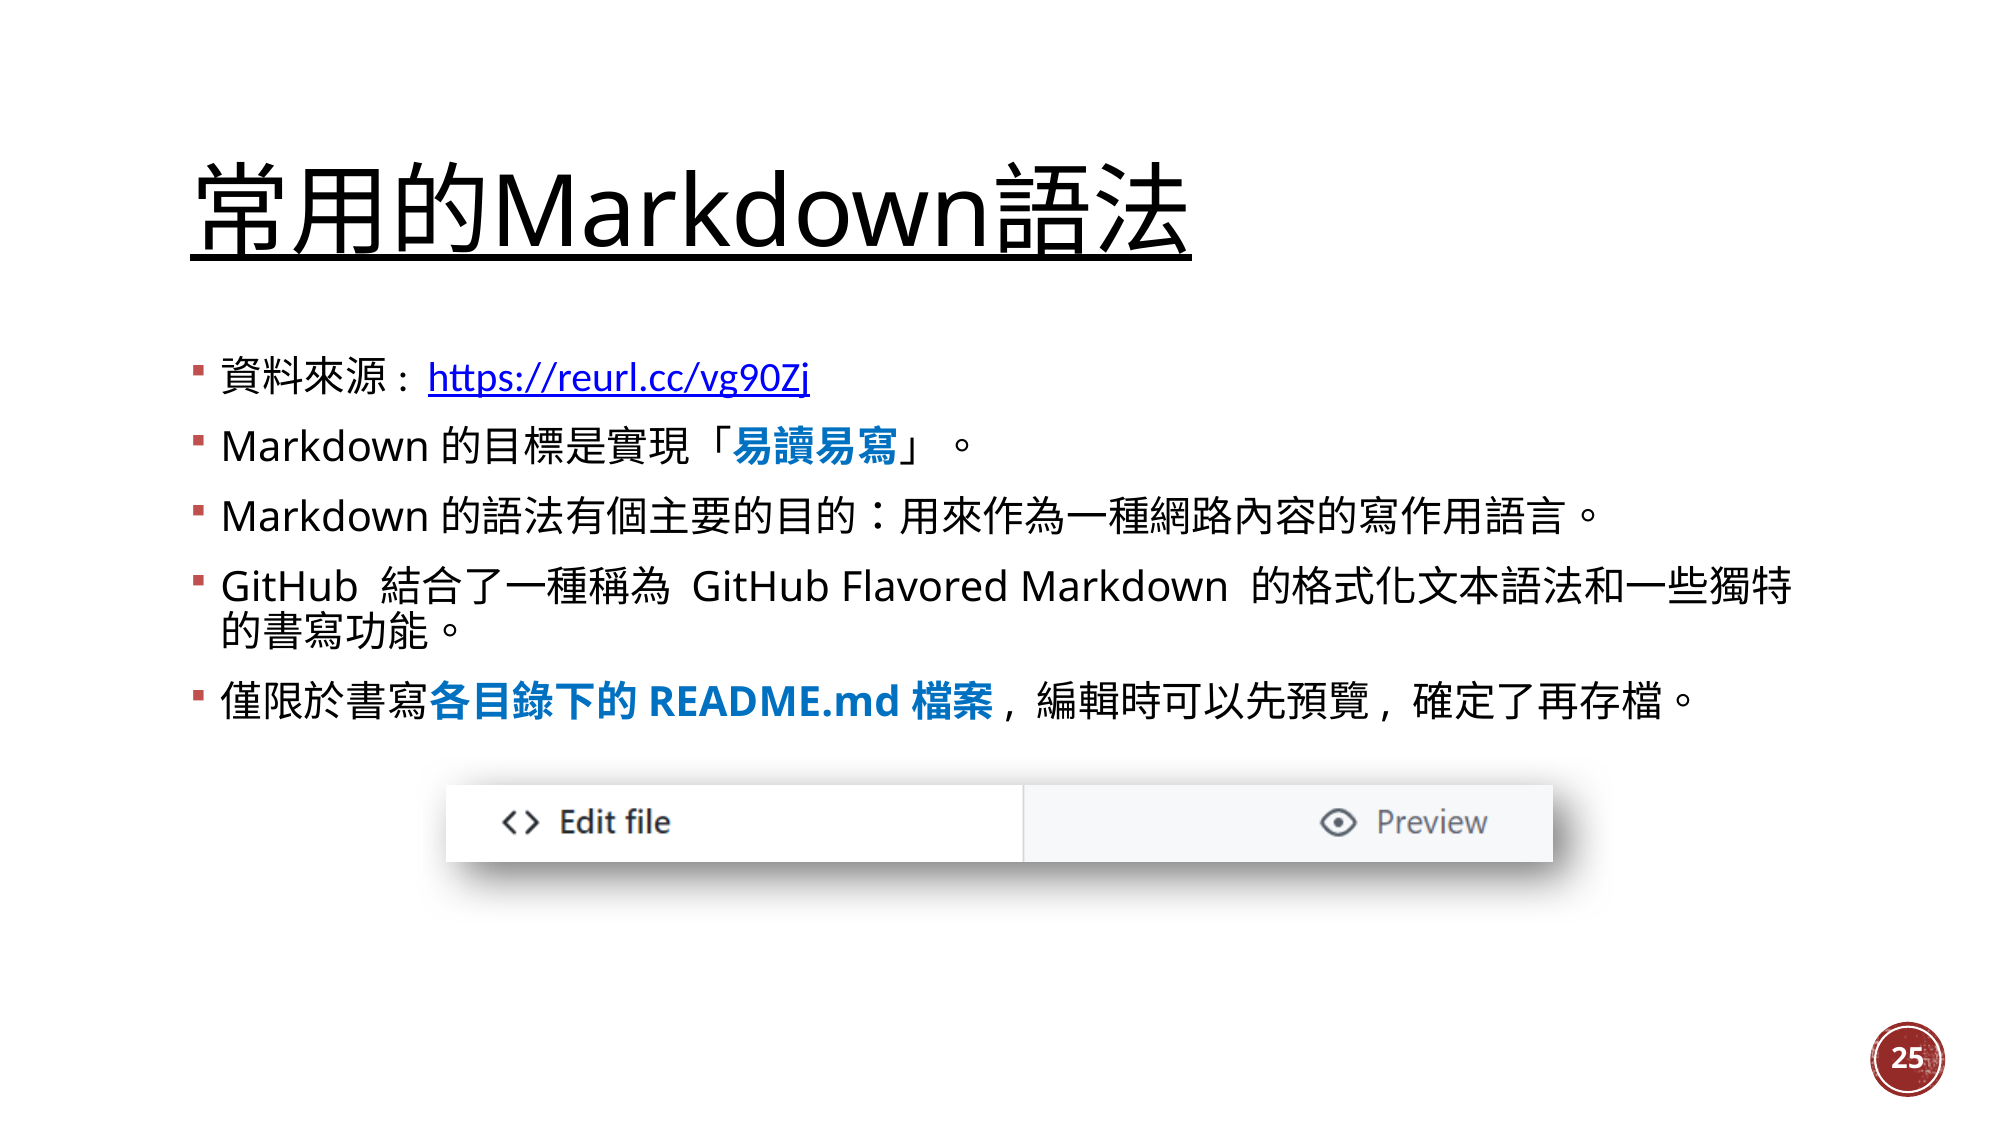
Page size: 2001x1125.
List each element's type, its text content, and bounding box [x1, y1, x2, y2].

slide_number 24 [1855, 1028, 1961, 1089]
picture [446, 785, 1553, 862]
list 資料來源: https://reurl.cc/vg90Zj Markdown的目標是實現「易讀易寫」。 Markdown的語法有個主要的目的：用來作為一種網路內容的寫作用語言。 GitHub 結合了一種稱為 GitHub Flavored Markdown 的格式化文本語法和一些獨特的書寫功能。 僅限於書寫各目錄下的README.md檔案, 編輯時可以先預覽, 確定了再存檔。 [175, 348, 1826, 1013]
title 常用的Markdown語法 [175, 79, 1826, 344]
